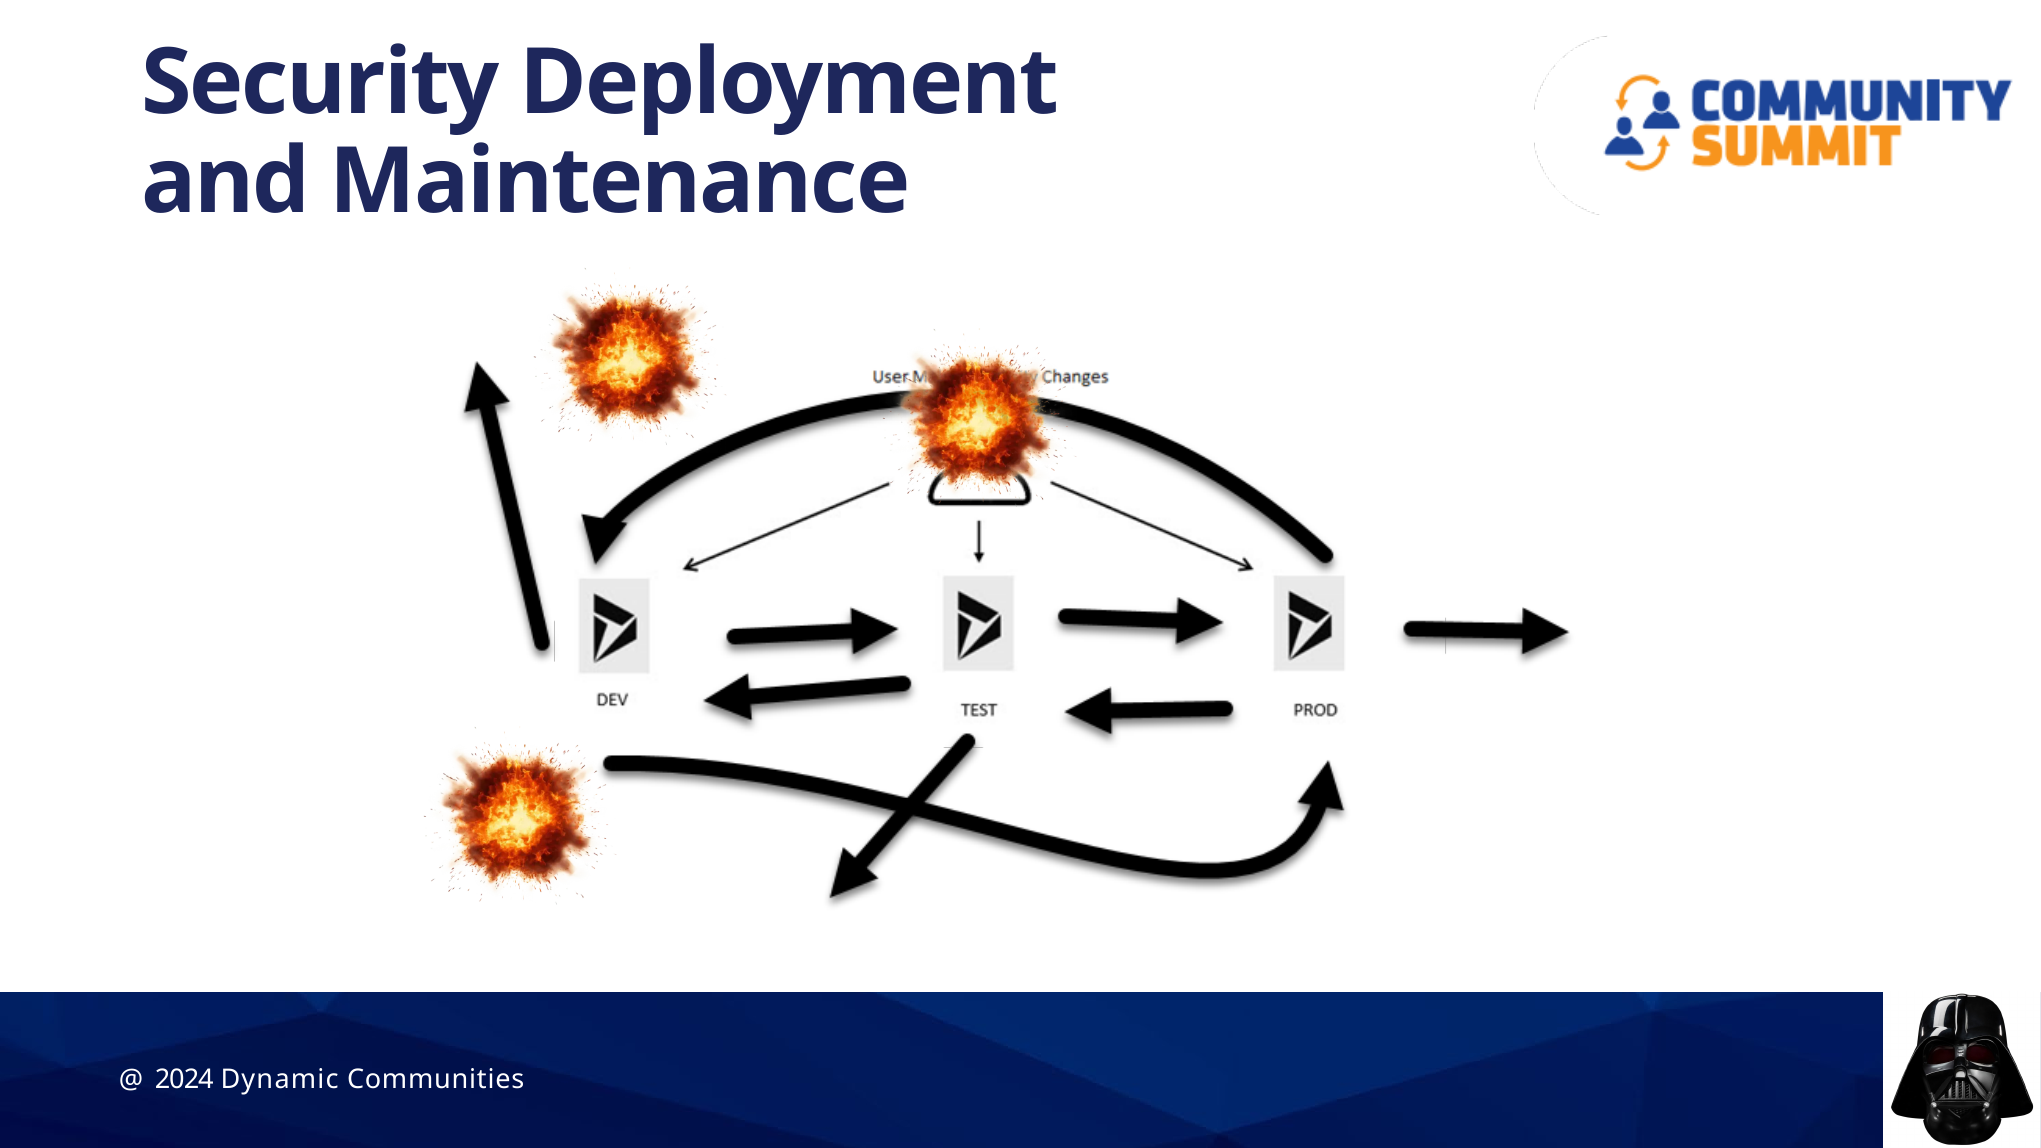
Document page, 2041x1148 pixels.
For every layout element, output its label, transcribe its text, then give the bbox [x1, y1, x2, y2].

picture [0, 990, 2041, 1148]
picture [336, 191, 1704, 956]
title Security Deployment and Maintenance [117, 75, 1917, 193]
